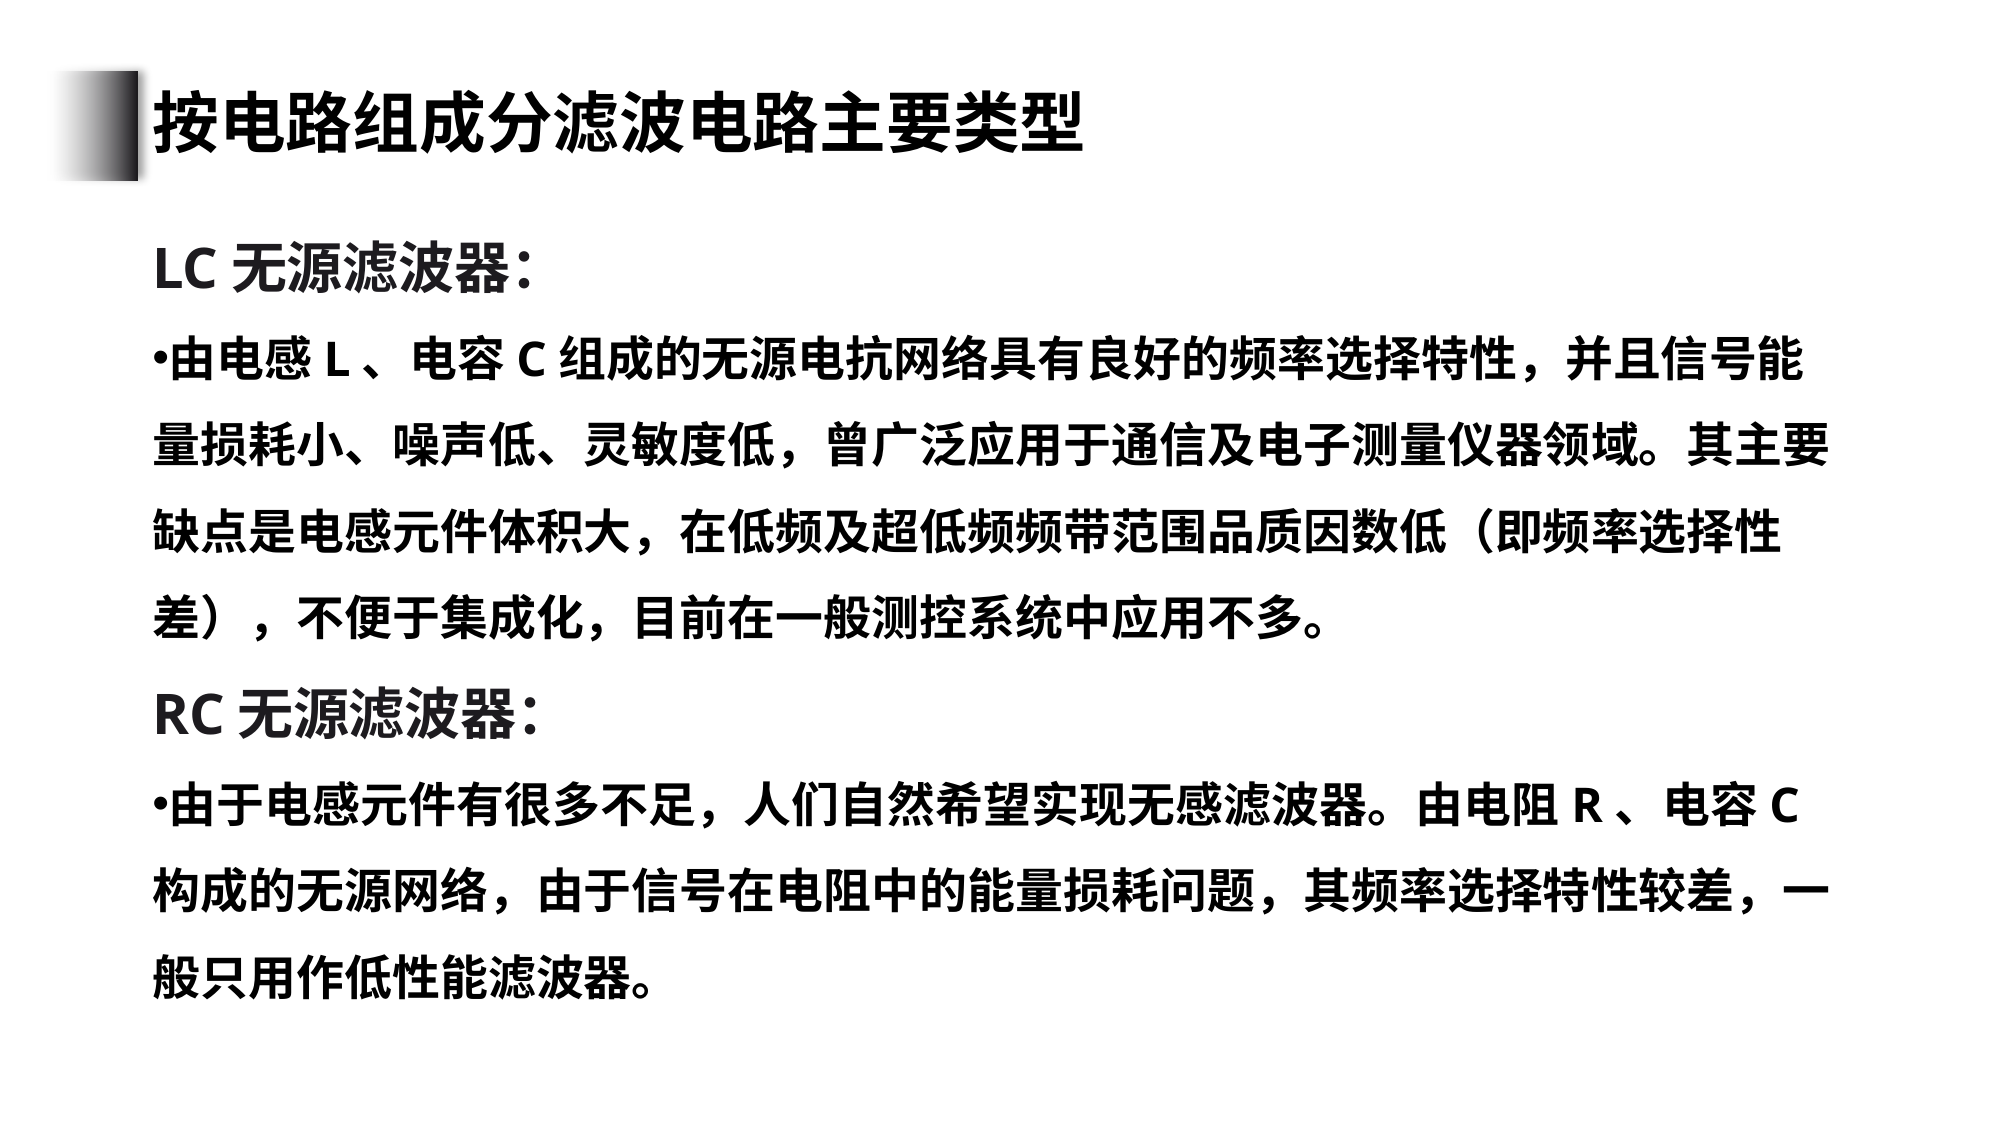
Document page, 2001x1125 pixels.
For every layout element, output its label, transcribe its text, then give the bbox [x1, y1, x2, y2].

title 按电路组成分滤波电路主要类型 [137, 77, 1863, 175]
list LC无源滤波器： 由电感L、电容C组成的无源电抗网络具有良好的频率选择特性，并且信号能量损耗小、噪声低、灵敏度低，曾广泛应用于通信及电子测量仪器领域。其主要缺点是电感元件体积大，在低频及超低频频带范围品质因数低（即频率选择性差），不便于集成化，目前在一般测控系统中应用不多。 RC无源滤波器： 由于电感元件有很多不足，人们自然希望实现无感滤波器。由电阻R、电容C构成的无源网络，由于信号在电阻中的能量损耗问题，其频率选择特性较差，一般只用作低性能滤波器。 [137, 191, 1863, 1014]
